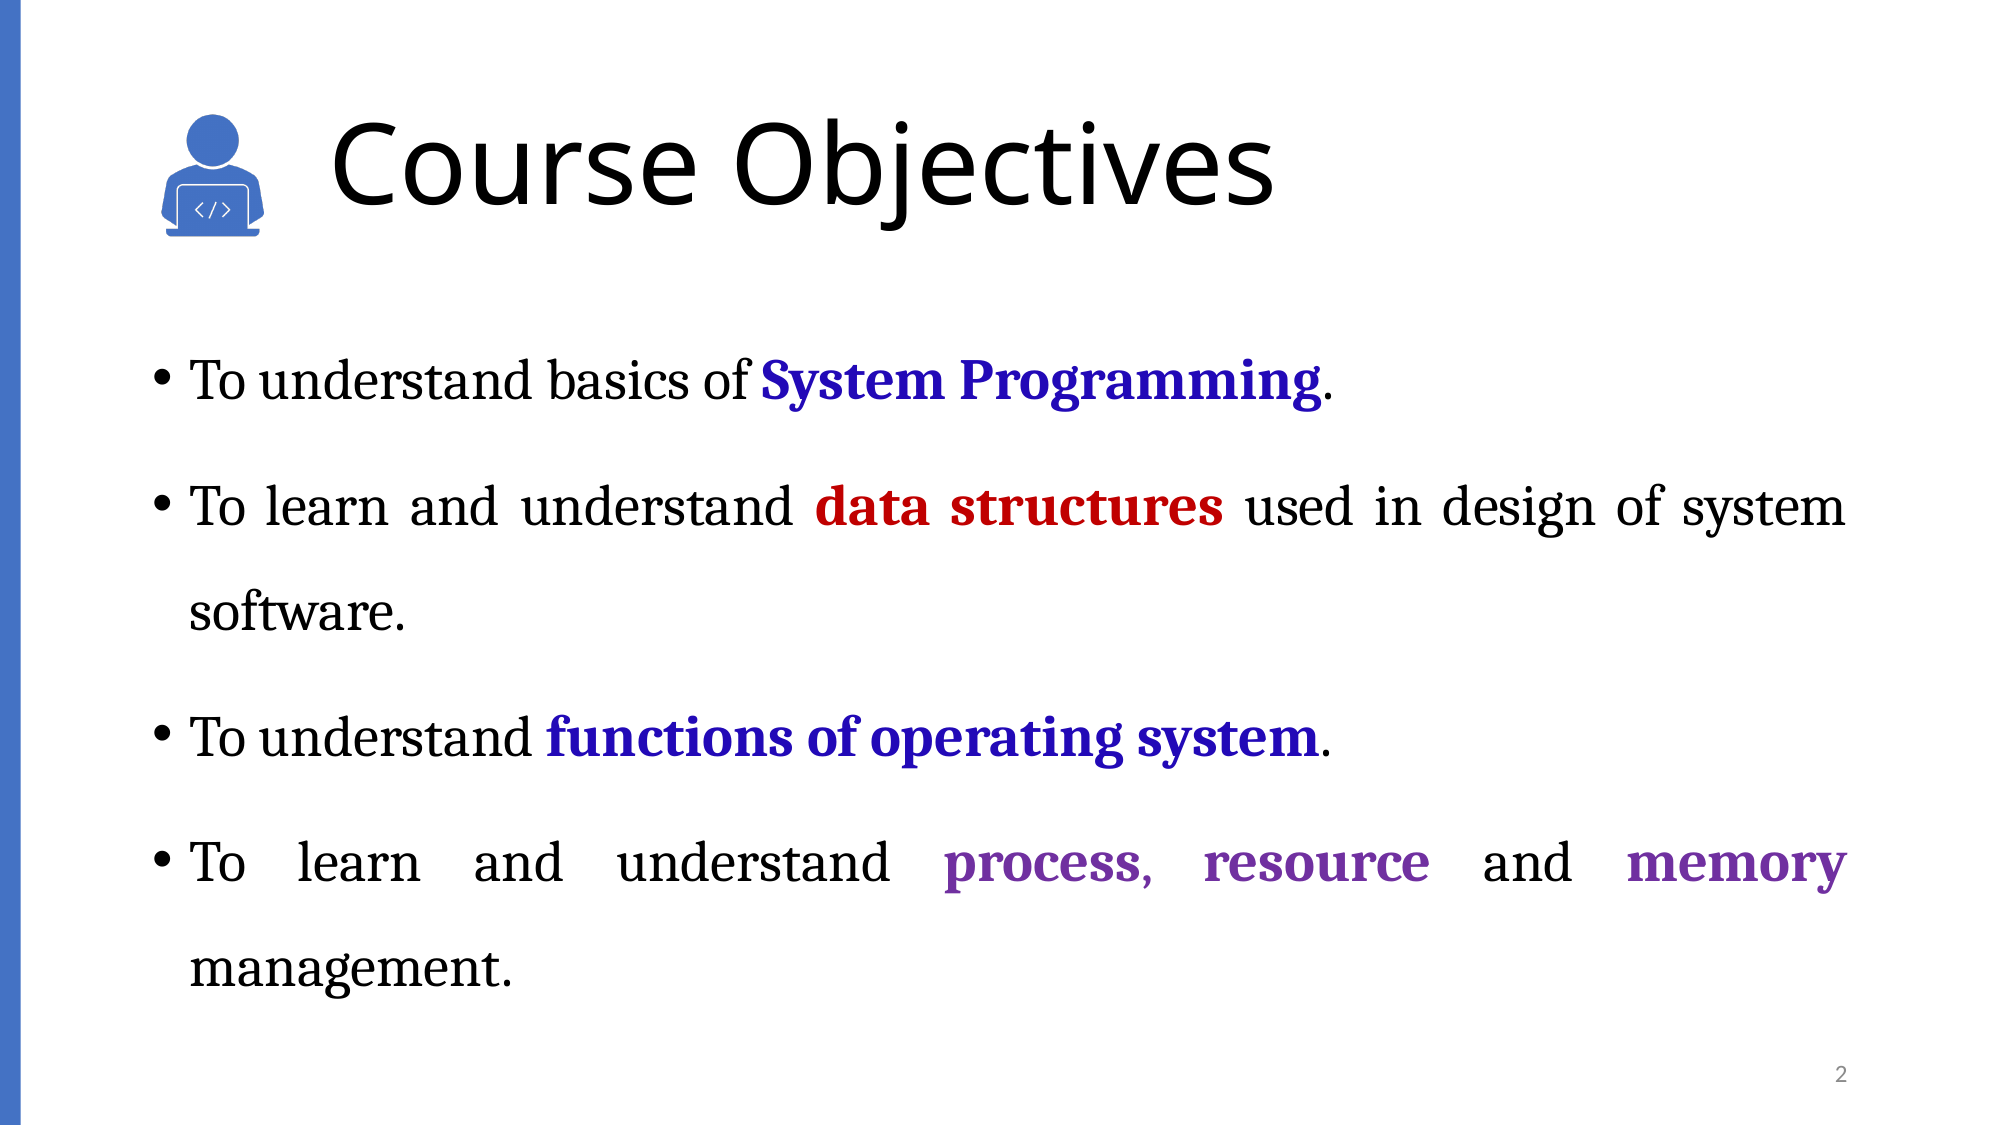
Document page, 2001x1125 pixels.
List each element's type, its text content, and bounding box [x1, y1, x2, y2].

text_box [0, 0, 21, 1125]
title Course Objectives [313, 59, 1863, 278]
list To understand basics of System Programming. To learn and understand data structures used in design of system software. To understand functions of operating system. To learn and understand process, resource and memory management. [137, 299, 1863, 1014]
picture [137, 93, 288, 244]
slide_number 2 [1412, 1042, 1863, 1103]
